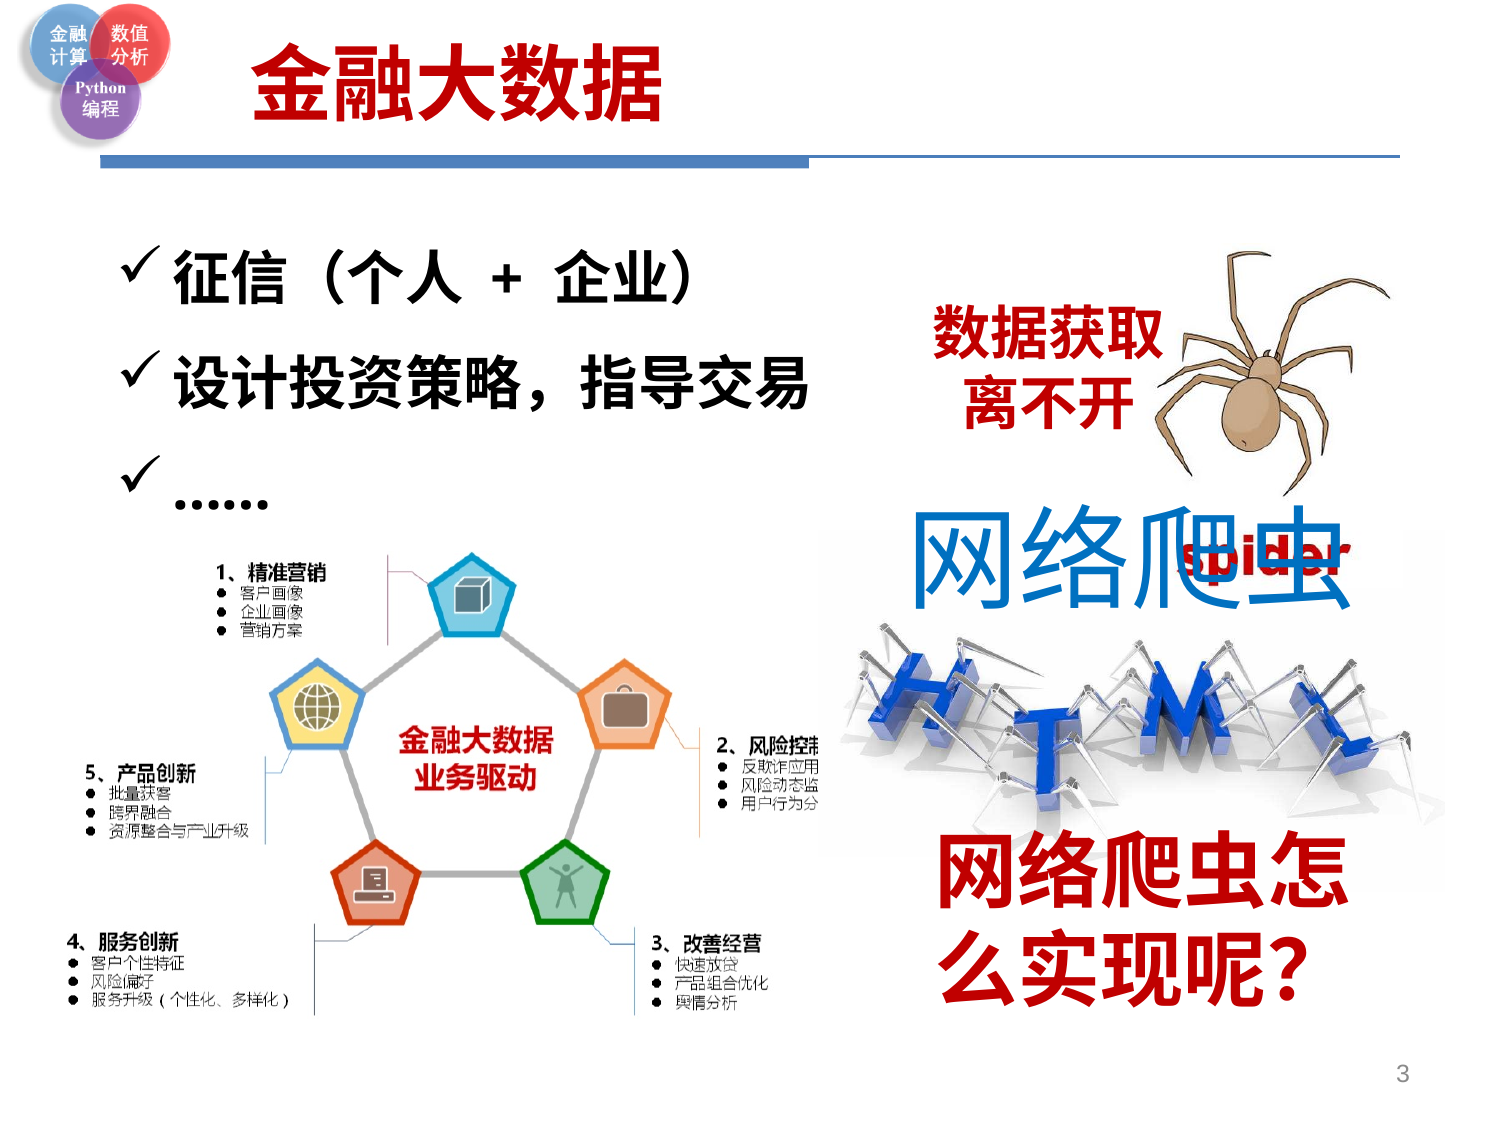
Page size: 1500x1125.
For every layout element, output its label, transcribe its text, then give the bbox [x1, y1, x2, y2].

picture [52, 550, 845, 1021]
slide_number 3 [1074, 1042, 1425, 1103]
text_box 网络爬虫怎么实现呢？ [917, 913, 1368, 1025]
picture [17, 0, 172, 154]
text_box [812, 243, 1445, 904]
text_box 征信（个人 + 企业） 设计投资策略，指导交易 …… [101, 199, 905, 529]
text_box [100, 156, 1400, 169]
text_box 金融大数据 [234, 23, 1418, 139]
